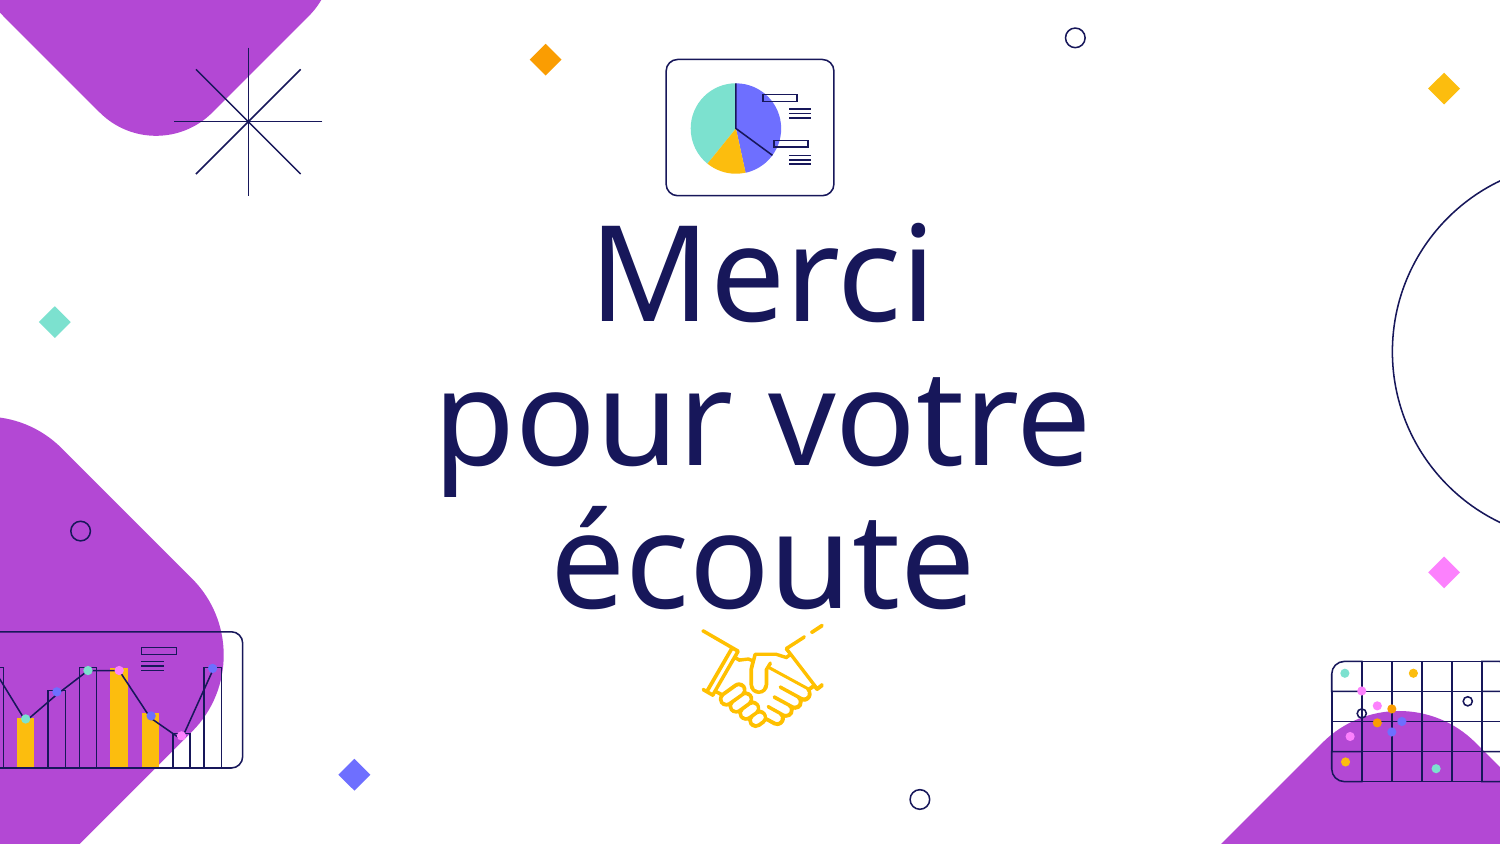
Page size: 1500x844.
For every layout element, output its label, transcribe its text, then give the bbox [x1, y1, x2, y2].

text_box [701, 623, 825, 729]
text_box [665, 59, 835, 196]
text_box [174, 47, 323, 196]
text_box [1331, 661, 1500, 782]
title Merci pour votre écoute [284, 278, 1241, 565]
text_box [0, 631, 243, 769]
